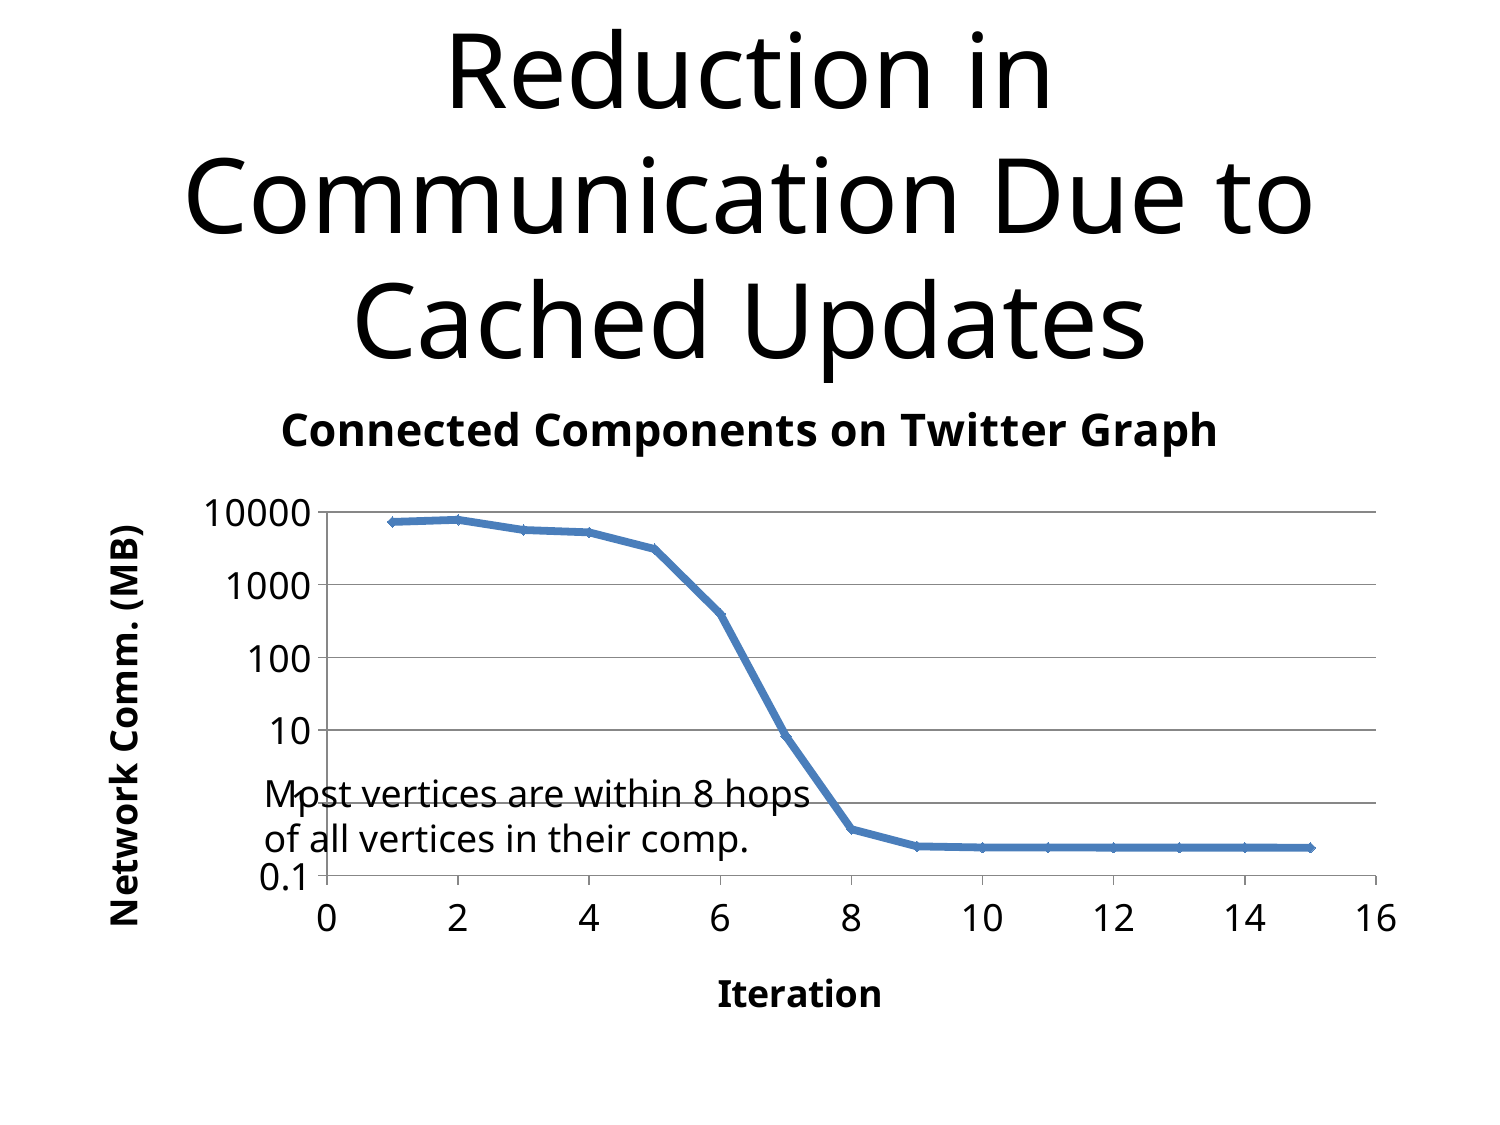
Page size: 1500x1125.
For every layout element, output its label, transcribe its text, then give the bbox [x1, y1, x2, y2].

title Reduction in Communication Due to Cached Updates [74, 97, 1426, 286]
chart [74, 362, 1426, 1056]
